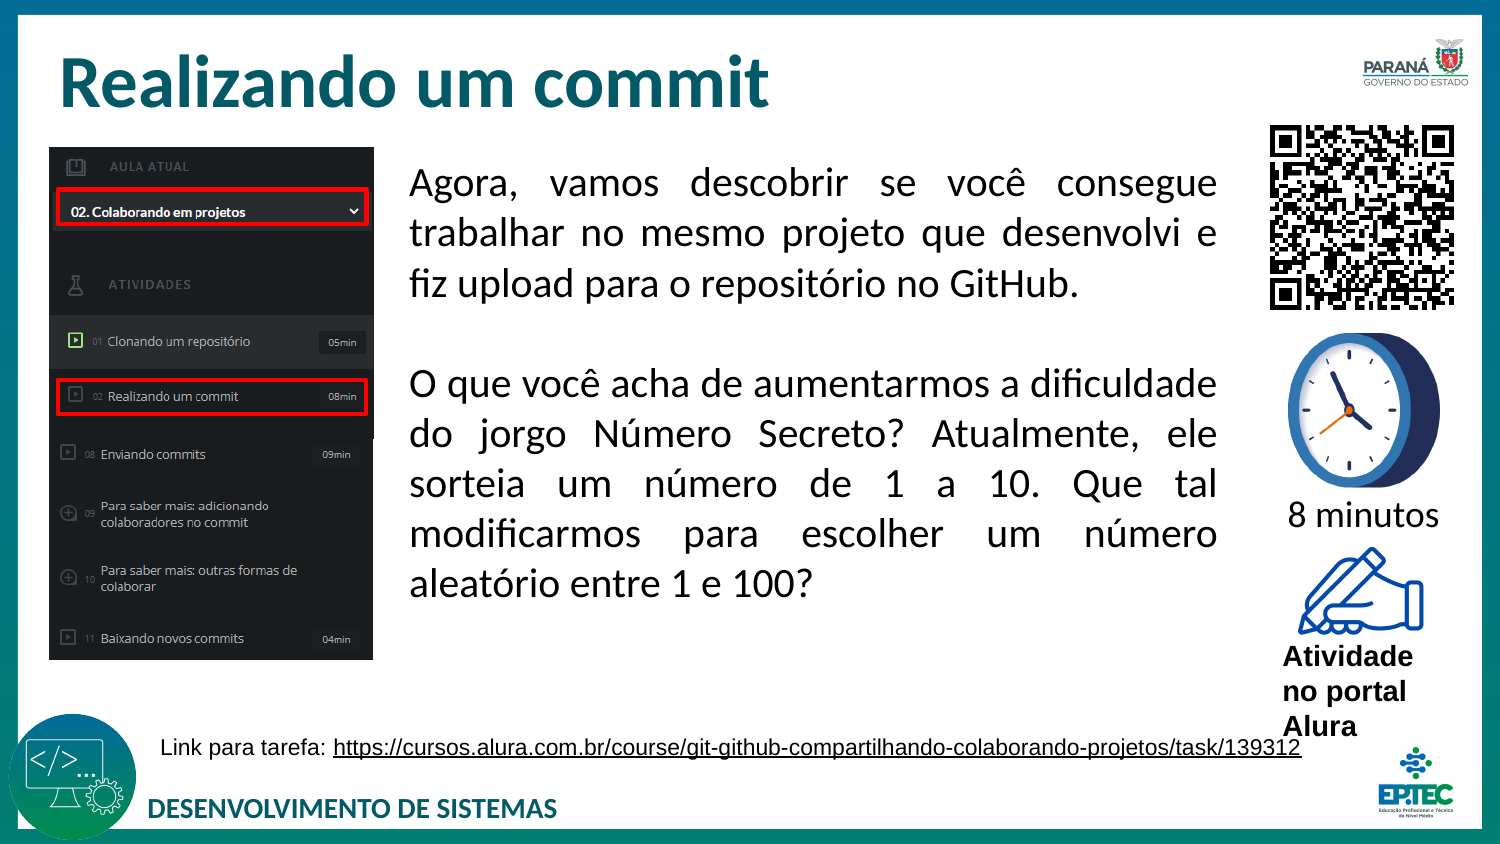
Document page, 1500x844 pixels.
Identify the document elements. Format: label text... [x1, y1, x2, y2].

picture [1356, 30, 1475, 94]
picture [8, 713, 137, 841]
text_box DESENVOLVIMENTO DE SISTEMAS [141, 783, 644, 830]
picture [1280, 326, 1447, 493]
text_box 8 minutos [1241, 482, 1486, 543]
picture [1482, 273, 1500, 277]
picture [49, 147, 374, 660]
picture [1264, 118, 1459, 315]
text_box Agora, vamos descobrir se você consegue trabalhar no mesmo projeto que desenvolvi e fiz upload para o repositório no GitHub. O que você acha de aumentarmos a dificuldade do jorgo Número Secreto? Atualmente, ele sorteia um número de 1 a 10. Que tal modificarmos para escolher um número aleatório entre 1 e 100? [394, 147, 1234, 613]
text_box Realizando um commit [44, 25, 1333, 131]
text_box Link para tarefa: https://cursos.alura.com.br/course/git-github-compartilhando-colaborando-projetos/task/139312 [145, 724, 1369, 768]
picture [1284, 515, 1439, 670]
text_box [17, 14, 1482, 829]
picture [0, 273, 17, 277]
text_box Atividade no portal Alura [1267, 629, 1472, 750]
picture [1374, 745, 1457, 822]
